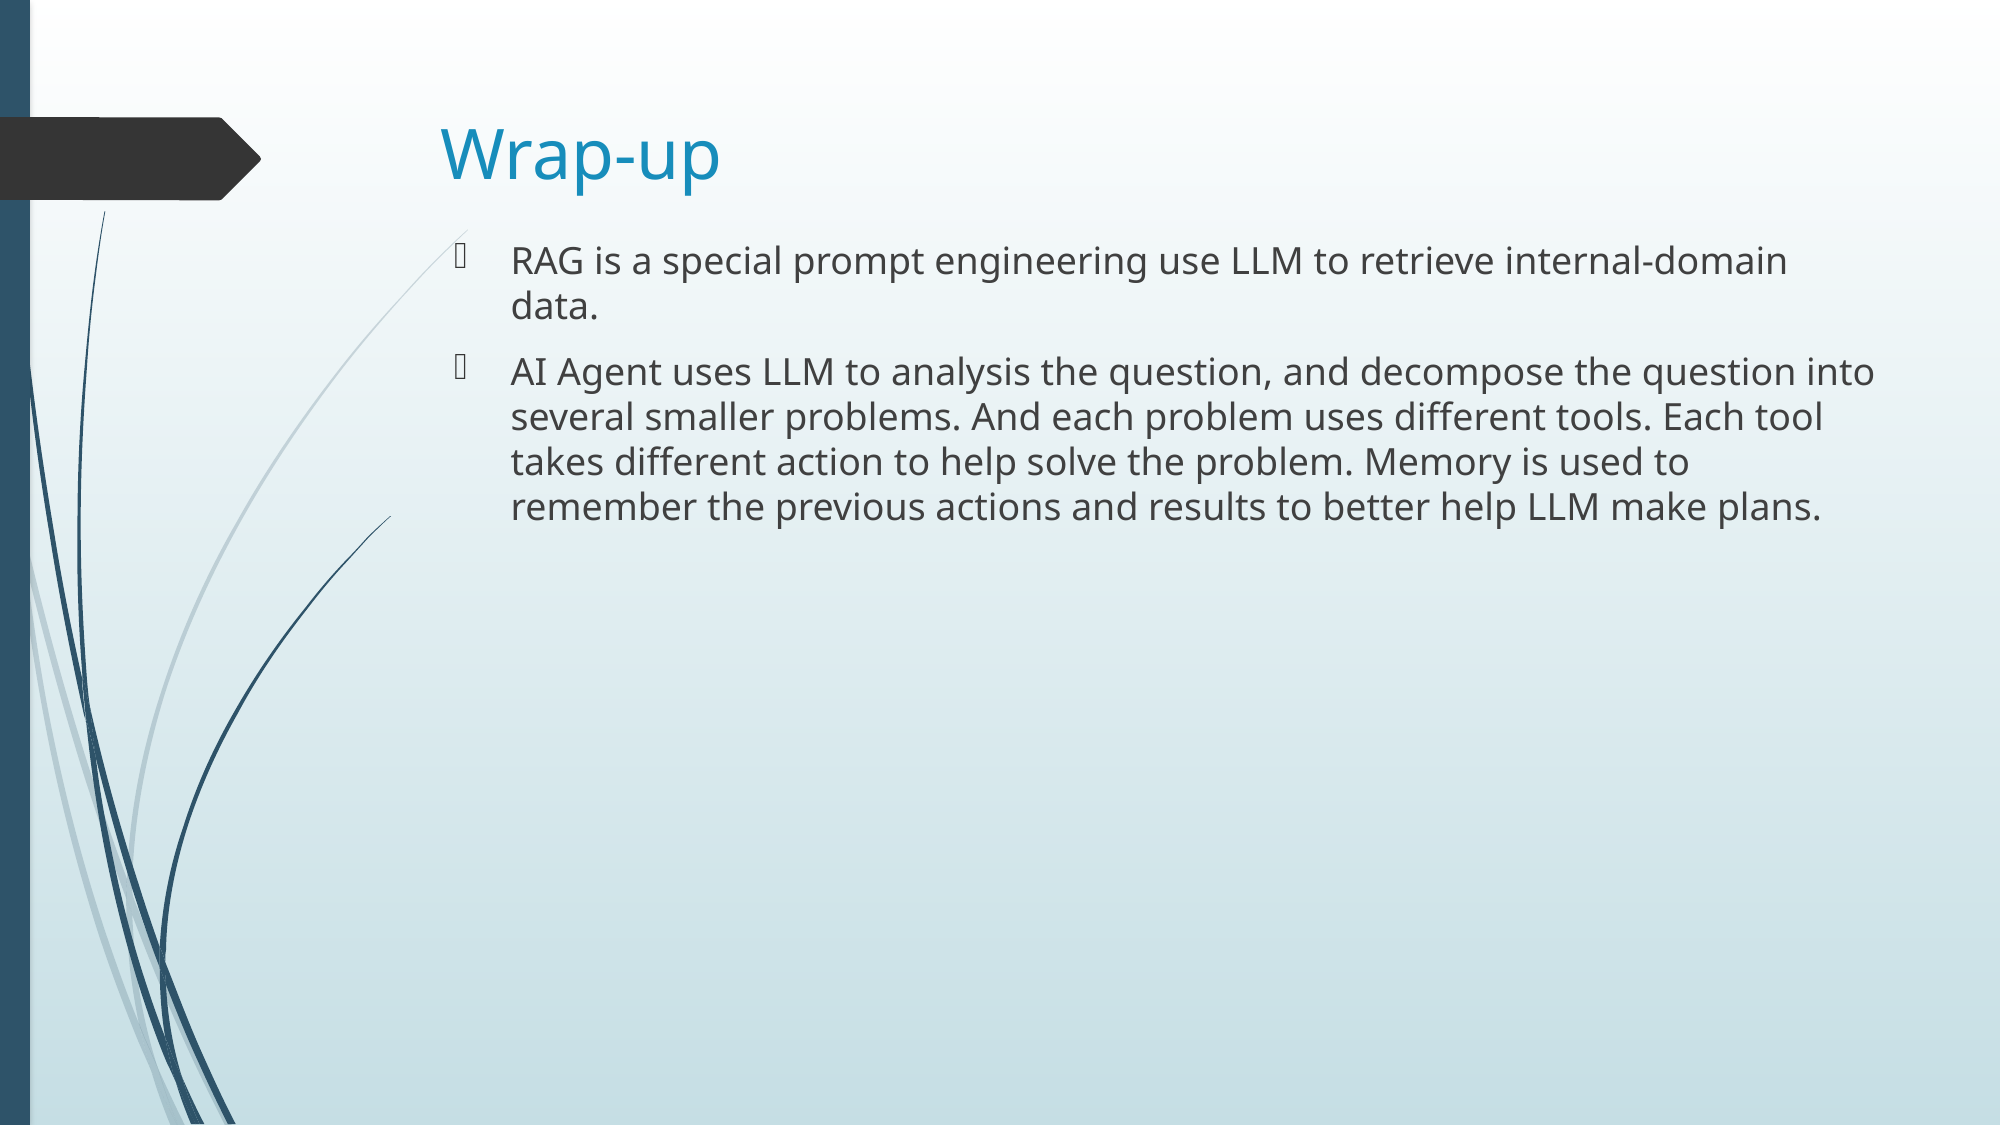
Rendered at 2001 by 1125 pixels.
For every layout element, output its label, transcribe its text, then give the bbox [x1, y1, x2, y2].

title Wrap-up [425, 102, 1888, 202]
list RAG is a special prompt engineering use LLM to retrieve internal-domain data. AI Agent uses LLM to analysis the question, and decompose the question into several smaller problems. And each problem uses different tools. Each tool takes different action to help solve the problem. Memory is used to remember the previous actions and results to better help LLM make plans. [439, 229, 1902, 850]
